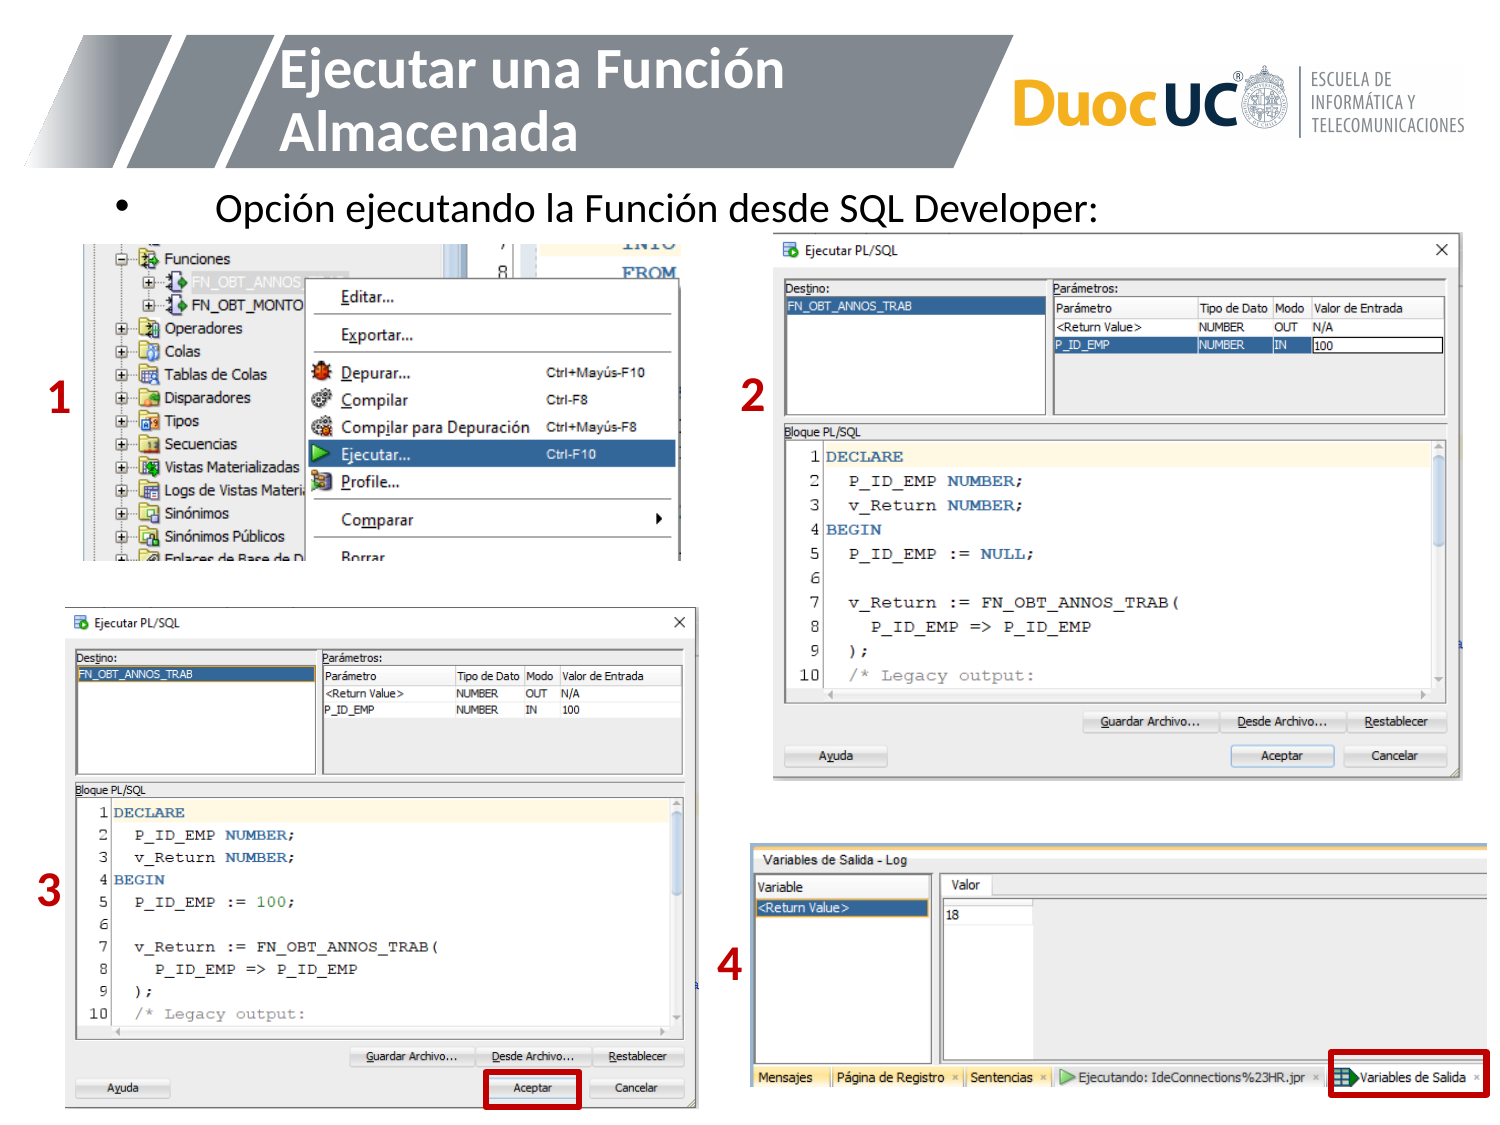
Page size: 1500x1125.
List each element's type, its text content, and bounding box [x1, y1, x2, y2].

text_box 3 [21, 848, 59, 964]
picture [749, 843, 1487, 1087]
picture [1013, 63, 1465, 140]
picture [64, 606, 700, 1110]
text_box 1 [31, 355, 77, 471]
picture [82, 243, 681, 561]
title Ejecutar una Función Almacenada [264, 34, 969, 169]
text_box Opción ejecutando la Función desde SQL Developer: [100, 183, 1388, 251]
picture [773, 231, 1463, 782]
text_box 4 [704, 923, 744, 1038]
text_box 2 [725, 353, 768, 469]
